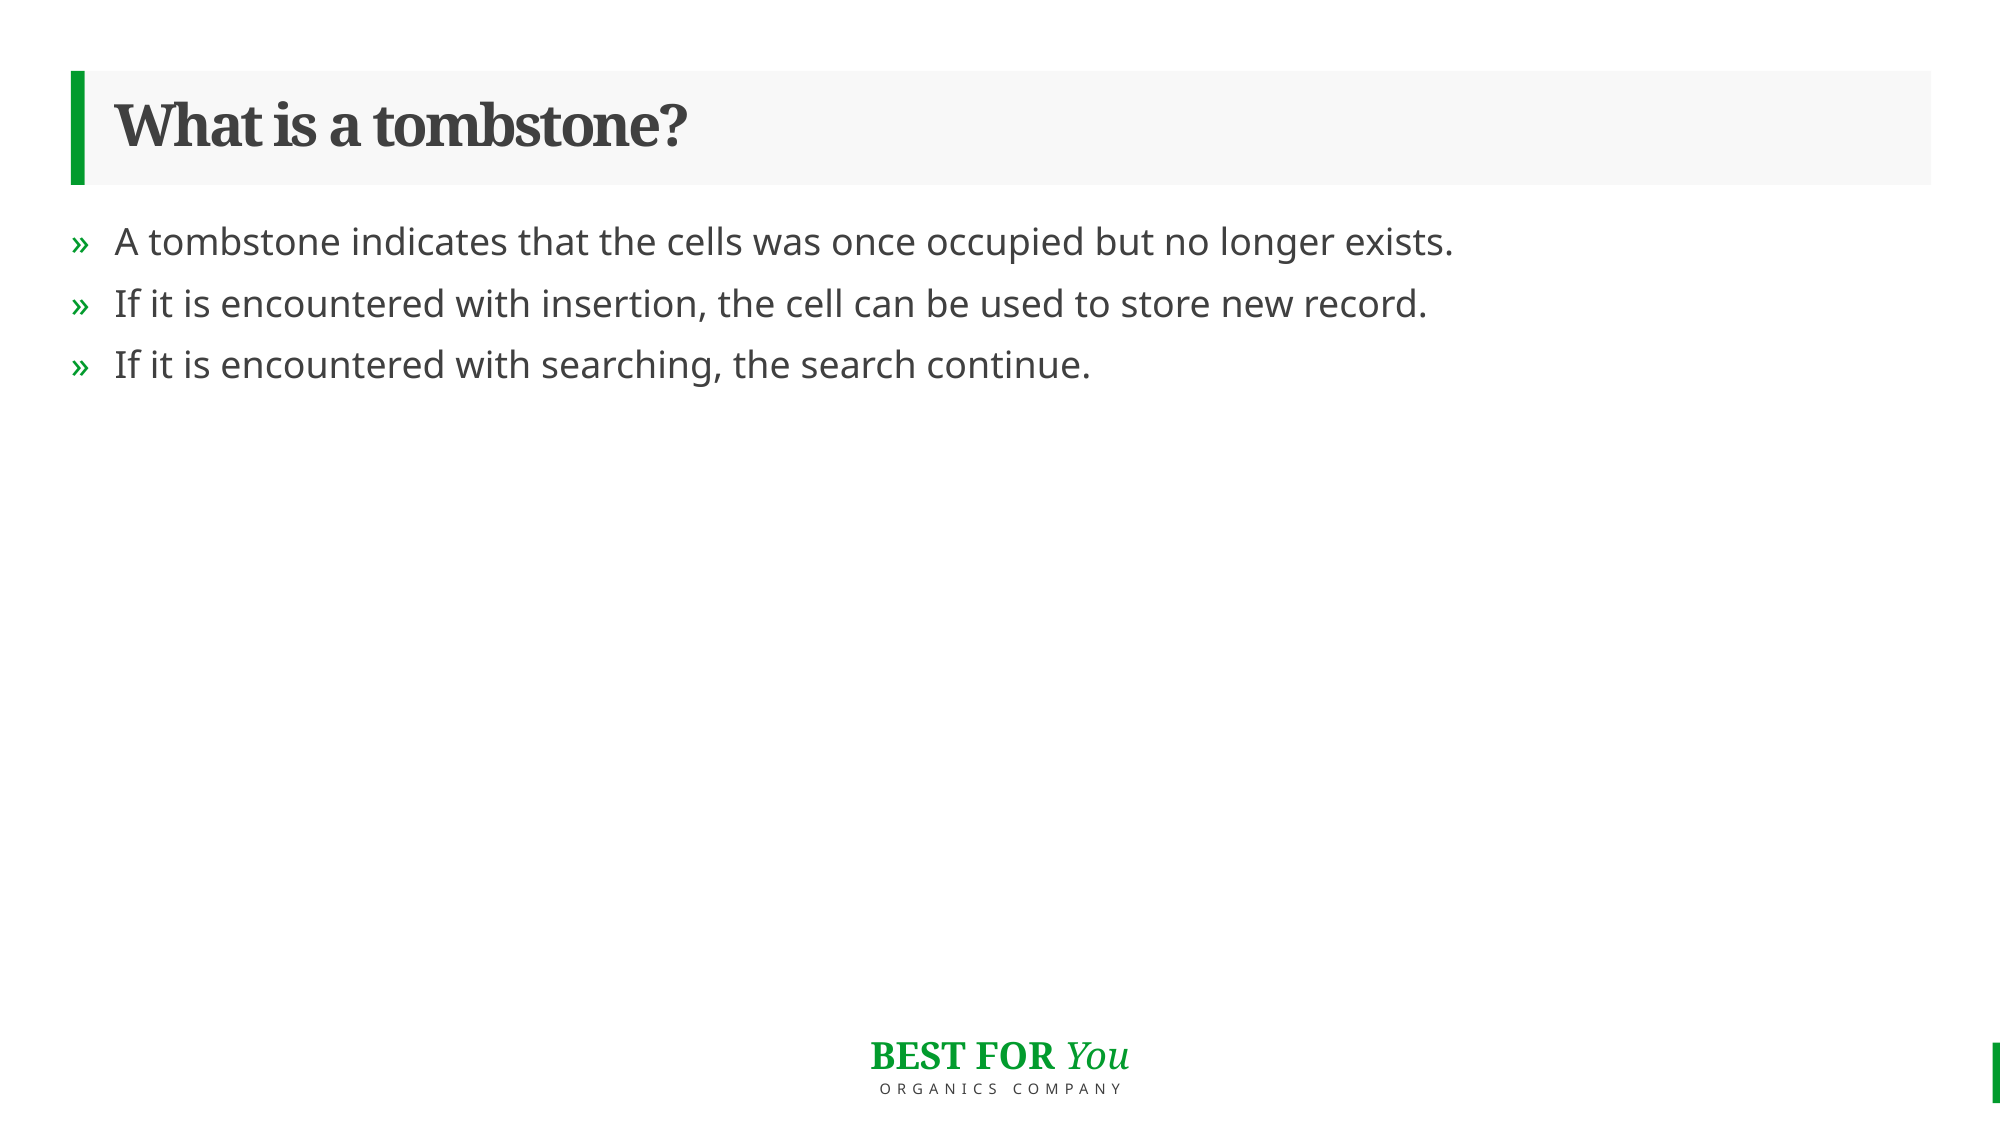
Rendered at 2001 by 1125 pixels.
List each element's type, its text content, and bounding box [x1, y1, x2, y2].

list A tombstone indicates that the cells was once occupied but no longer exists. If it is encountered with insertion, the cell can be used to store new record. If it is encountered with searching, the search continue. [70, 223, 1932, 1004]
title What is a tombstone? [84, 70, 1932, 185]
